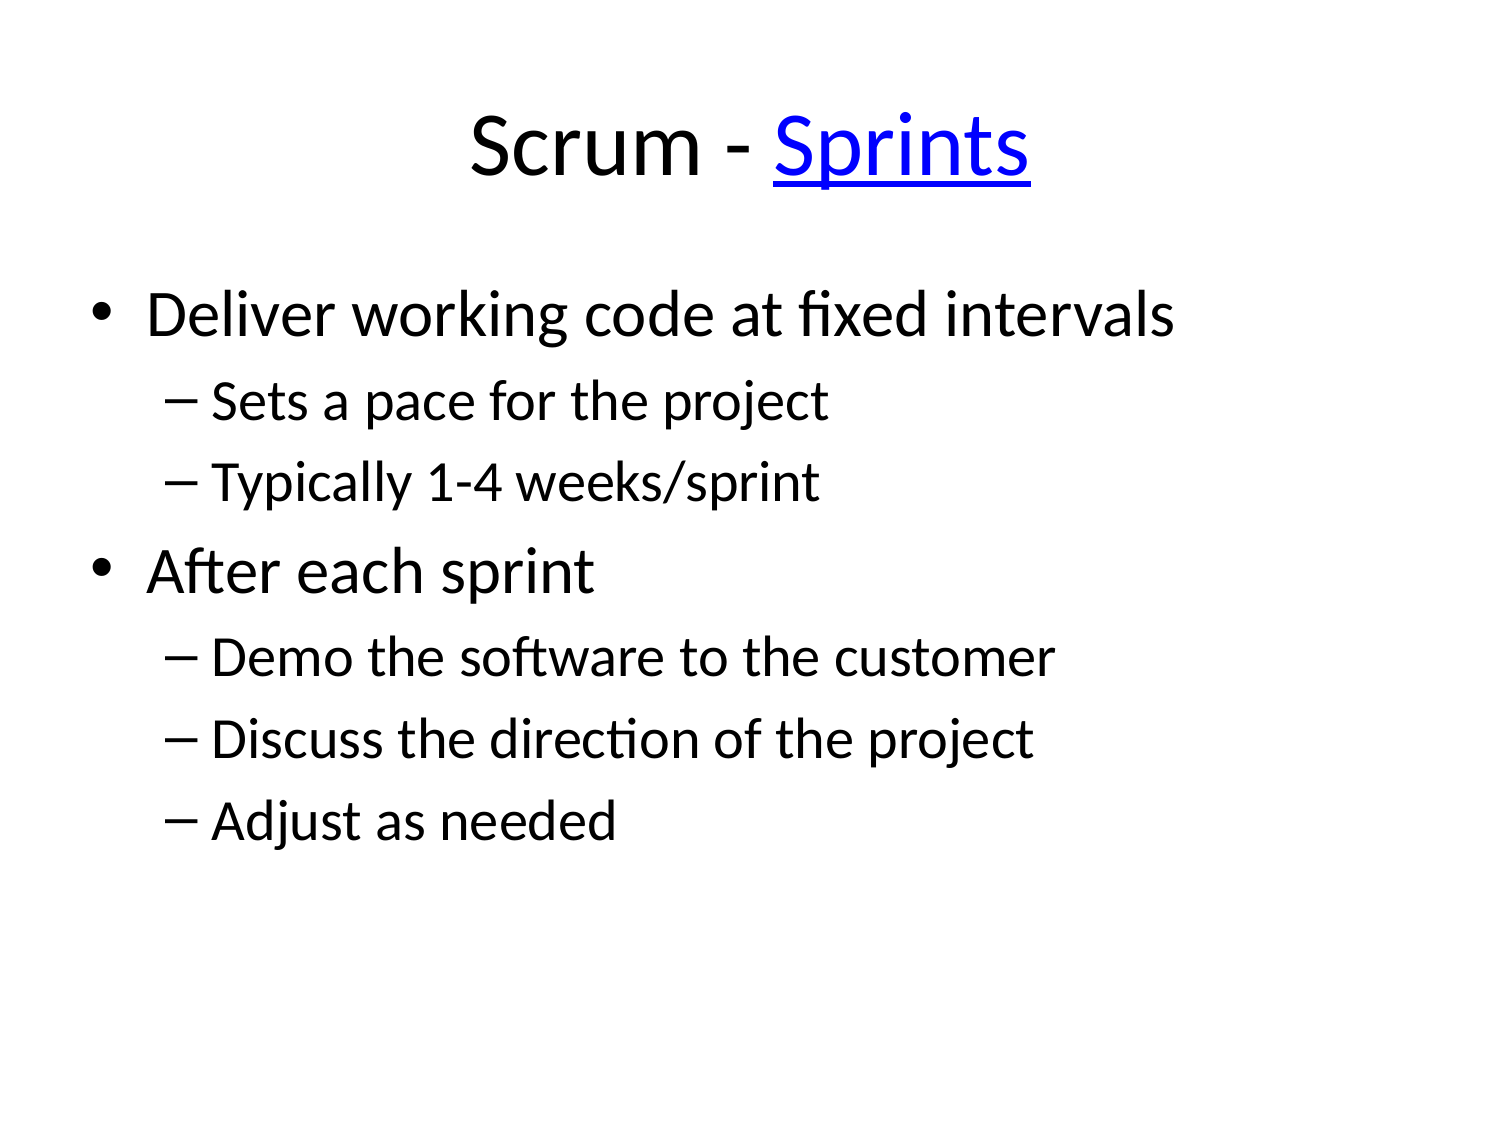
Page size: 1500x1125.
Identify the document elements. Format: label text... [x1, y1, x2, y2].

list Deliver working code at fixed intervals Sets a pace for the project Typically 1-4 weeks/sprint After each sprint Demo the software to the customer Discuss the direction of the project Adjust as needed [75, 262, 1425, 1005]
title Scrum - Sprints [75, 45, 1425, 233]
